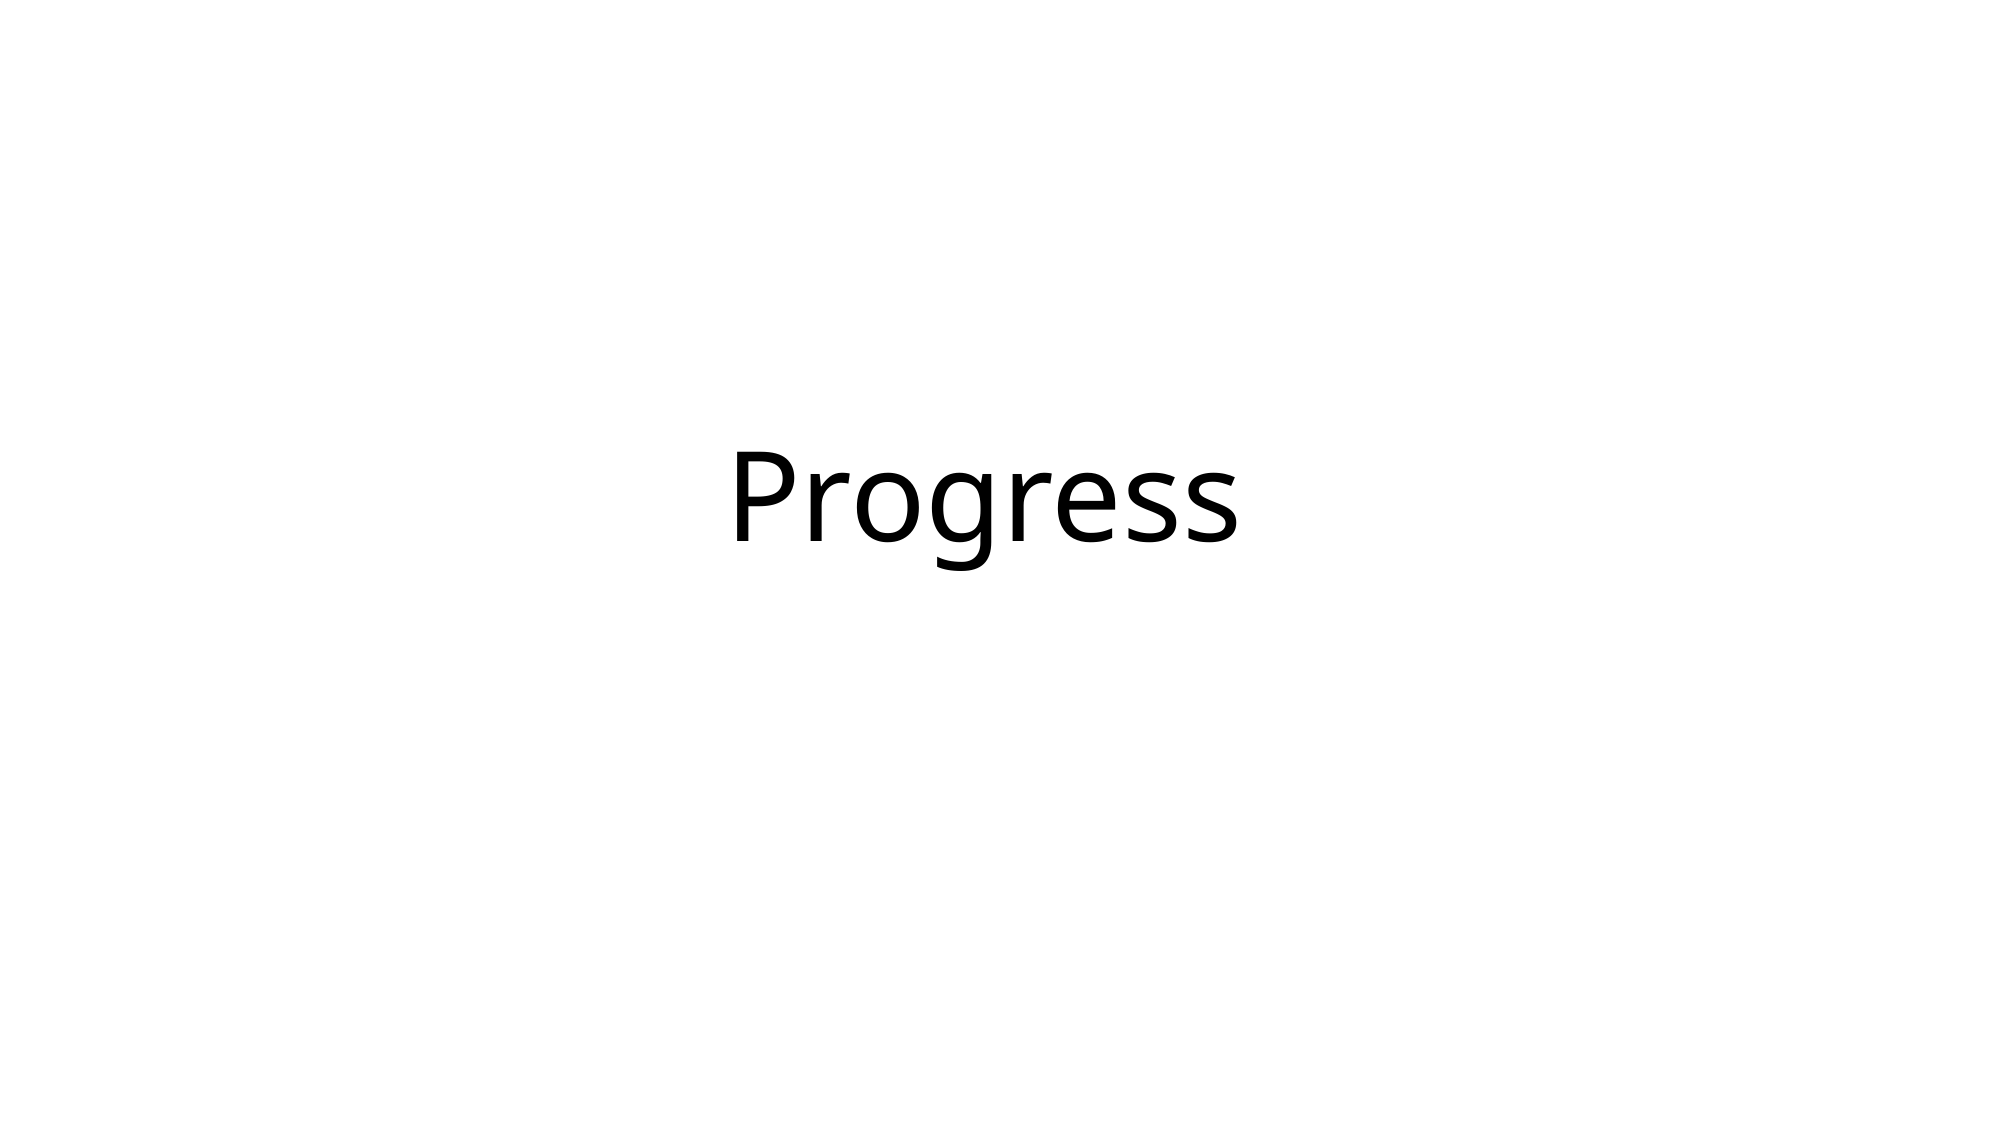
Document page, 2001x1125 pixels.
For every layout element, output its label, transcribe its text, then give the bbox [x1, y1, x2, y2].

title Progress [249, 184, 1750, 576]
